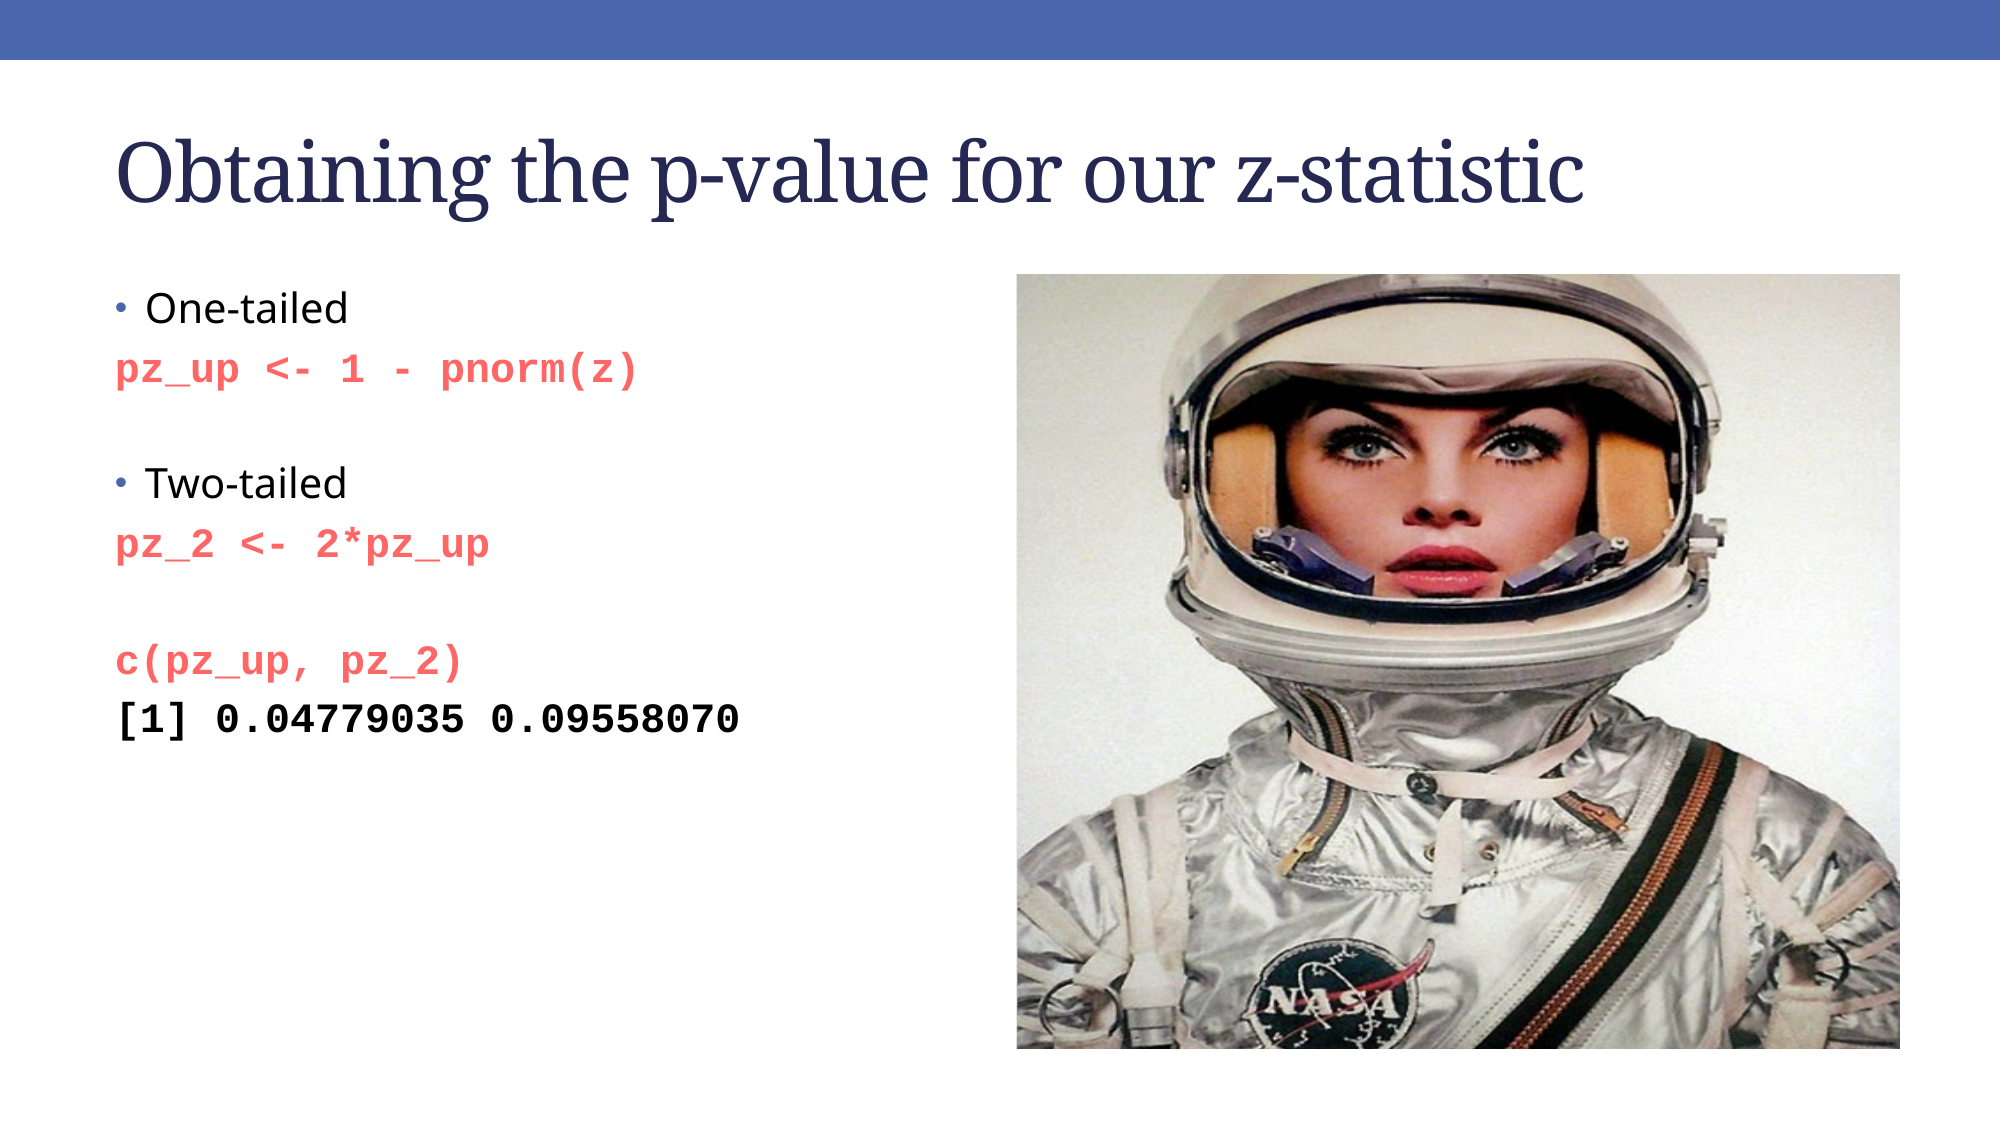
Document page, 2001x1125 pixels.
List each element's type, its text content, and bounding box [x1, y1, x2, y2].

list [1016, 274, 1901, 1049]
list One-tailed pz_up <- 1 - pnorm(z) Two-tailed pz_2 <- 2*pz_up c(pz_up, pz_2) [1] 0.04779035 0.09558070 [99, 274, 984, 1049]
title Obtaining the p-value for our z-statistic [99, 87, 1900, 250]
